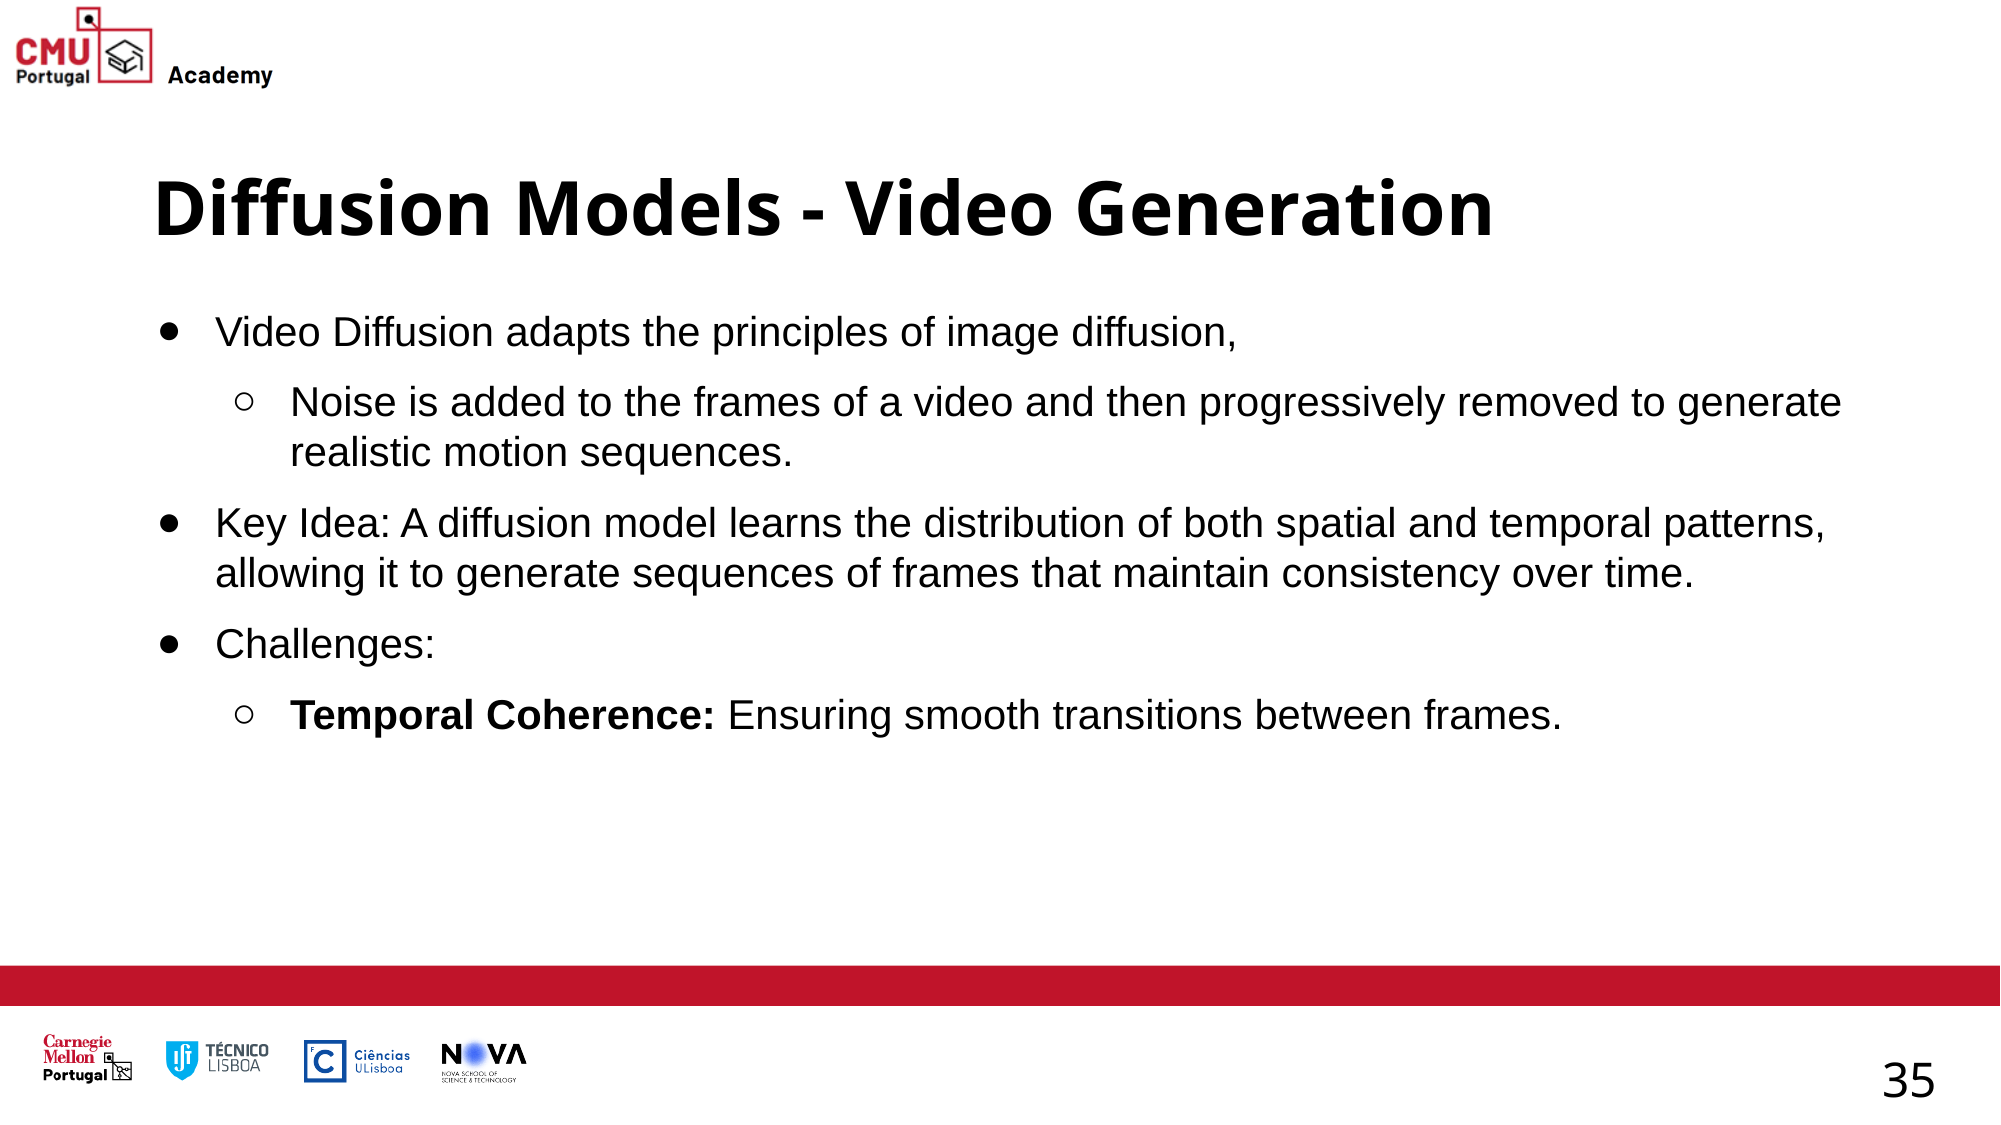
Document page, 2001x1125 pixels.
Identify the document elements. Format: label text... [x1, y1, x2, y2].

slide_number 35 [1830, 1042, 1953, 1103]
text_box Video Diffusion adapts the principles of image diffusion, Noise is added to the frames of a video and then progressively removed to generate realistic motion sequences. Key Idea: A diffusion model learns the distribution of both spatial and temporal patterns, allowing it to generate sequences of frames that maintain consistency over time. Challenges: Temporal Coherence: Ensuring smooth transitions between frames. [125, 289, 1863, 938]
title Diffusion Models - Video Generation [137, 145, 1863, 278]
picture [5, 3, 275, 92]
picture [0, 1011, 583, 1110]
